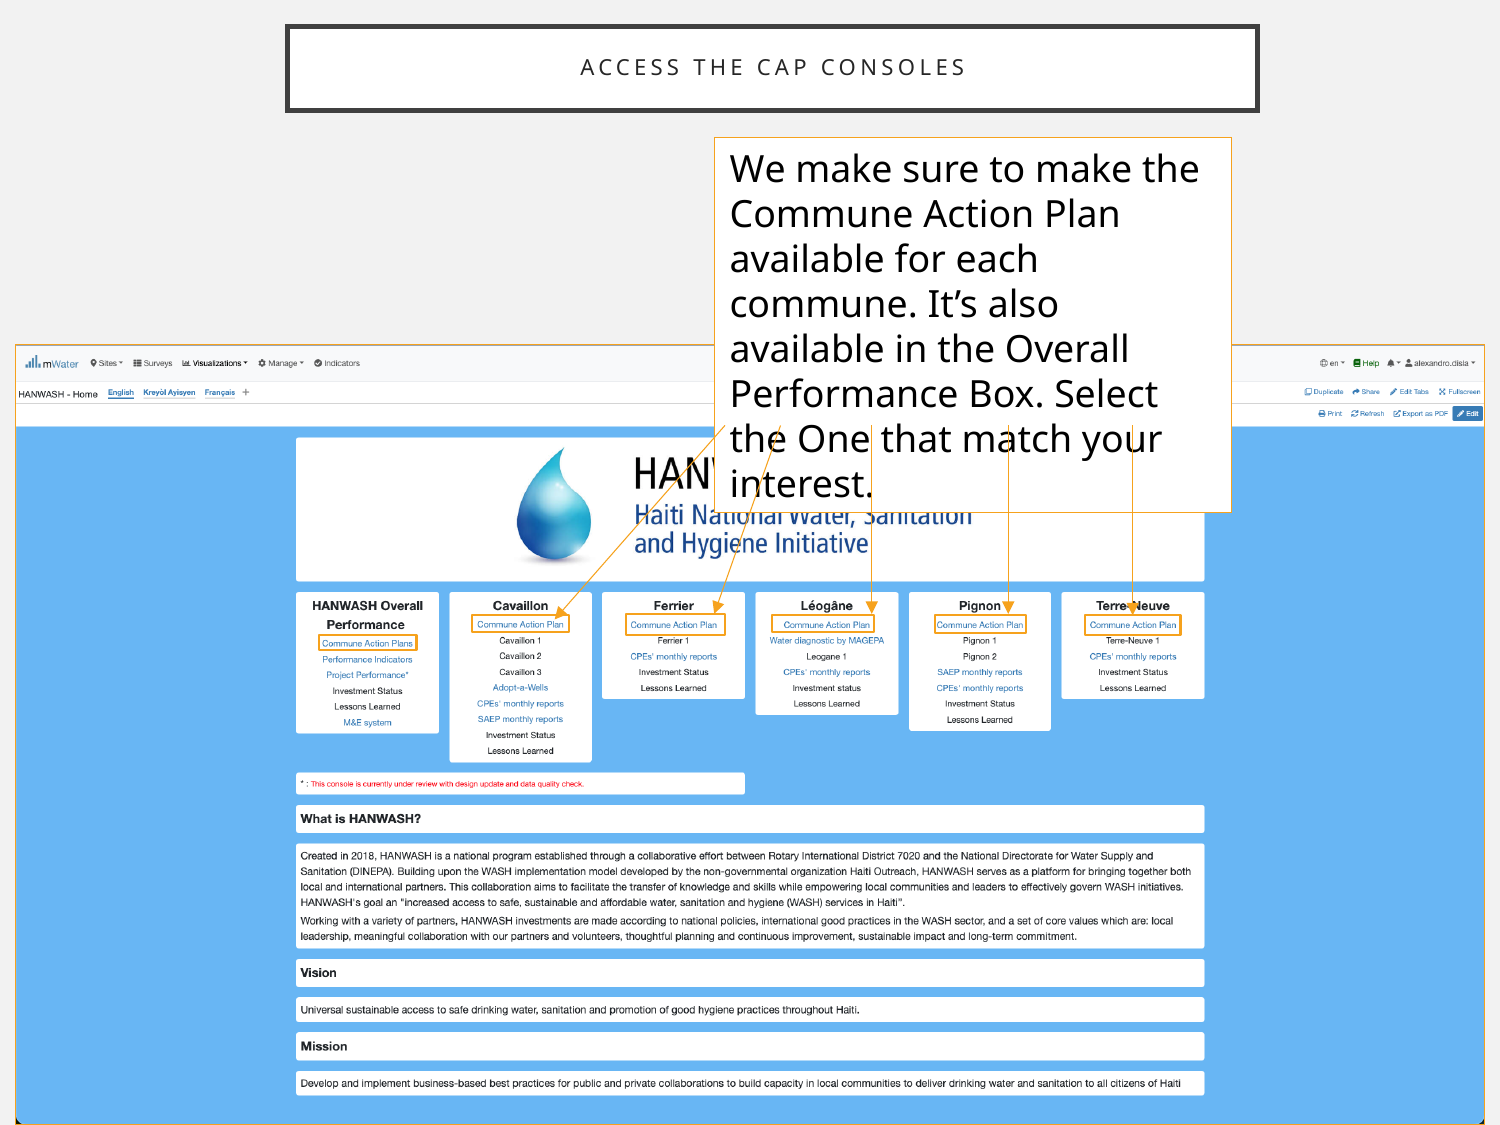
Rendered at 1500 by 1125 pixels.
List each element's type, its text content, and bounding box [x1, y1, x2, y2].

text_box We make sure to make the Commune Action Plan available for each commune. It’s also available in the Overall Performance Box. Select the One that match your interest. [714, 137, 1232, 344]
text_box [714, 425, 781, 614]
picture [15, 344, 1485, 1125]
title Access the CAP CONSOLES [285, 24, 1260, 113]
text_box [554, 425, 725, 620]
